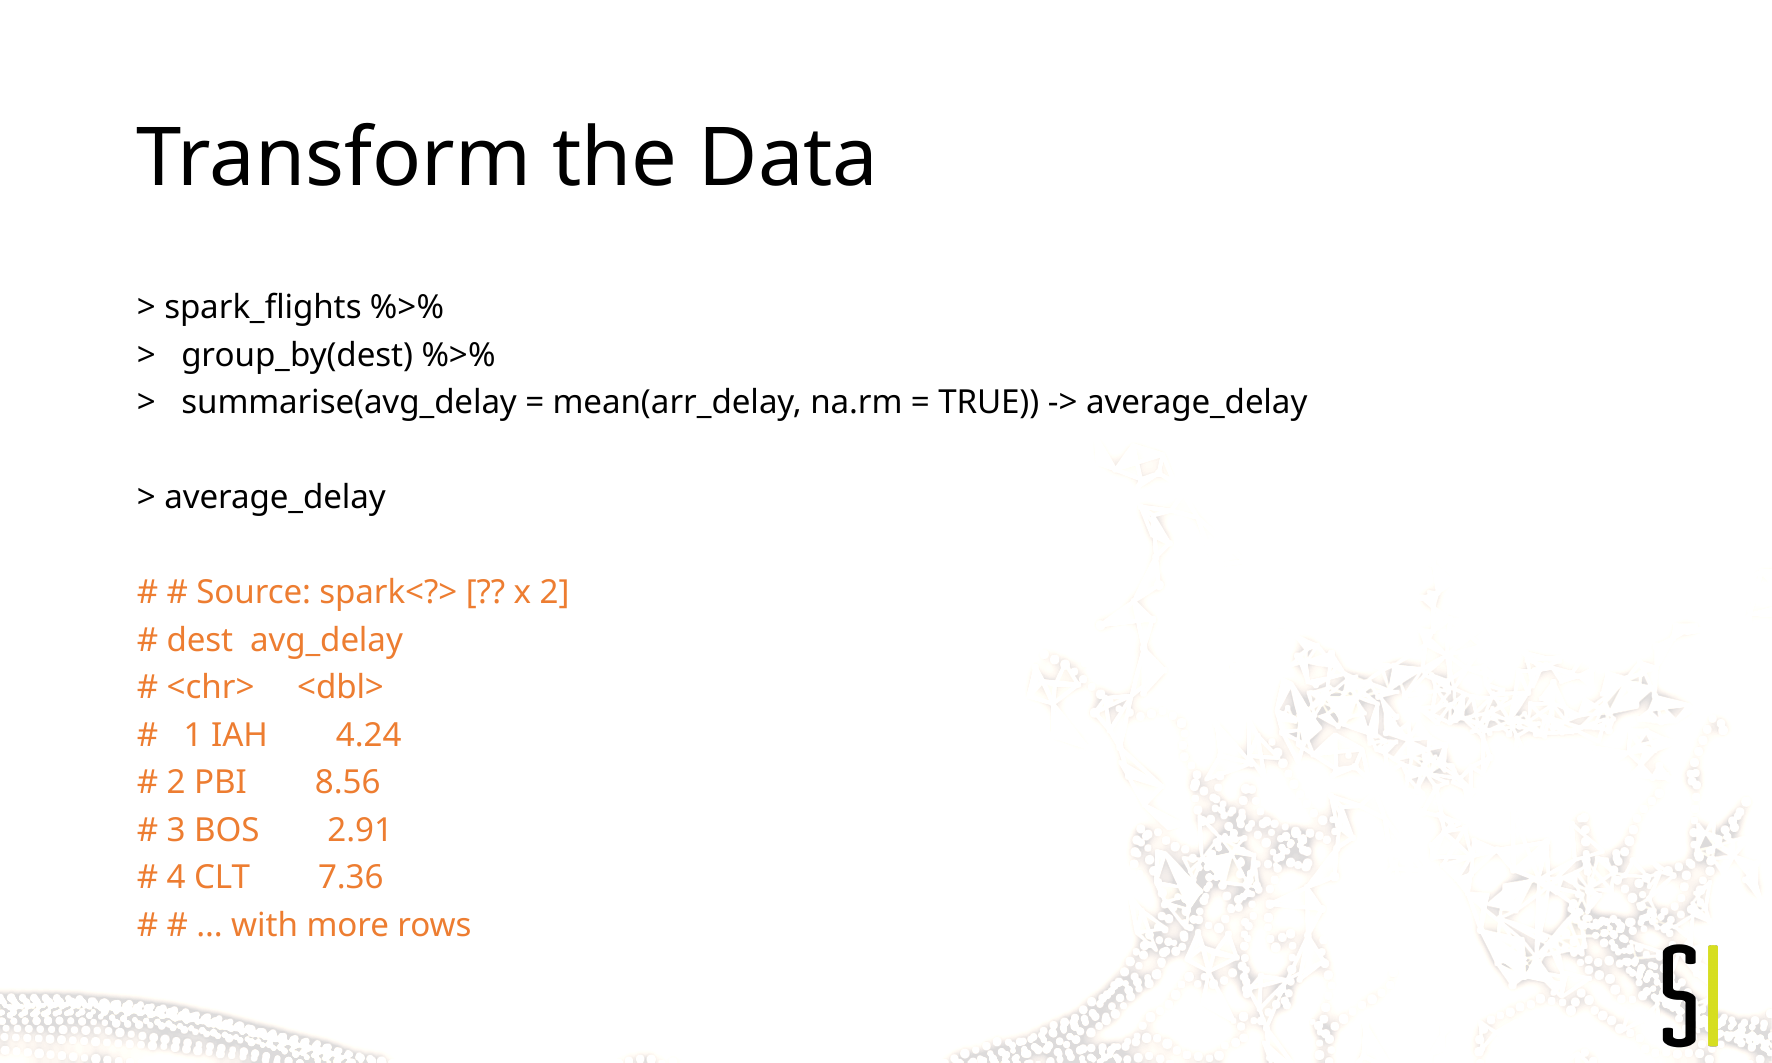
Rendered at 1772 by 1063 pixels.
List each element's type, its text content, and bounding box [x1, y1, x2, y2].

title Transform the Data [121, 56, 1650, 262]
list > spark_flights %>% > group_by(dest) %>% > summarise(avg_delay = mean(arr_delay, na.rm = TRUE)) -> average_delay > average_delay # # Source: spark<?> [?? x 2] # dest avg_delay # <chr> <dbl> # 1 IAH 4.24 # 2 PBI 8.56 # 3 BOS 2.91 # 4 CLT 7.36 # # ... with more rows [121, 282, 1650, 958]
picture [1637, 940, 1747, 1050]
